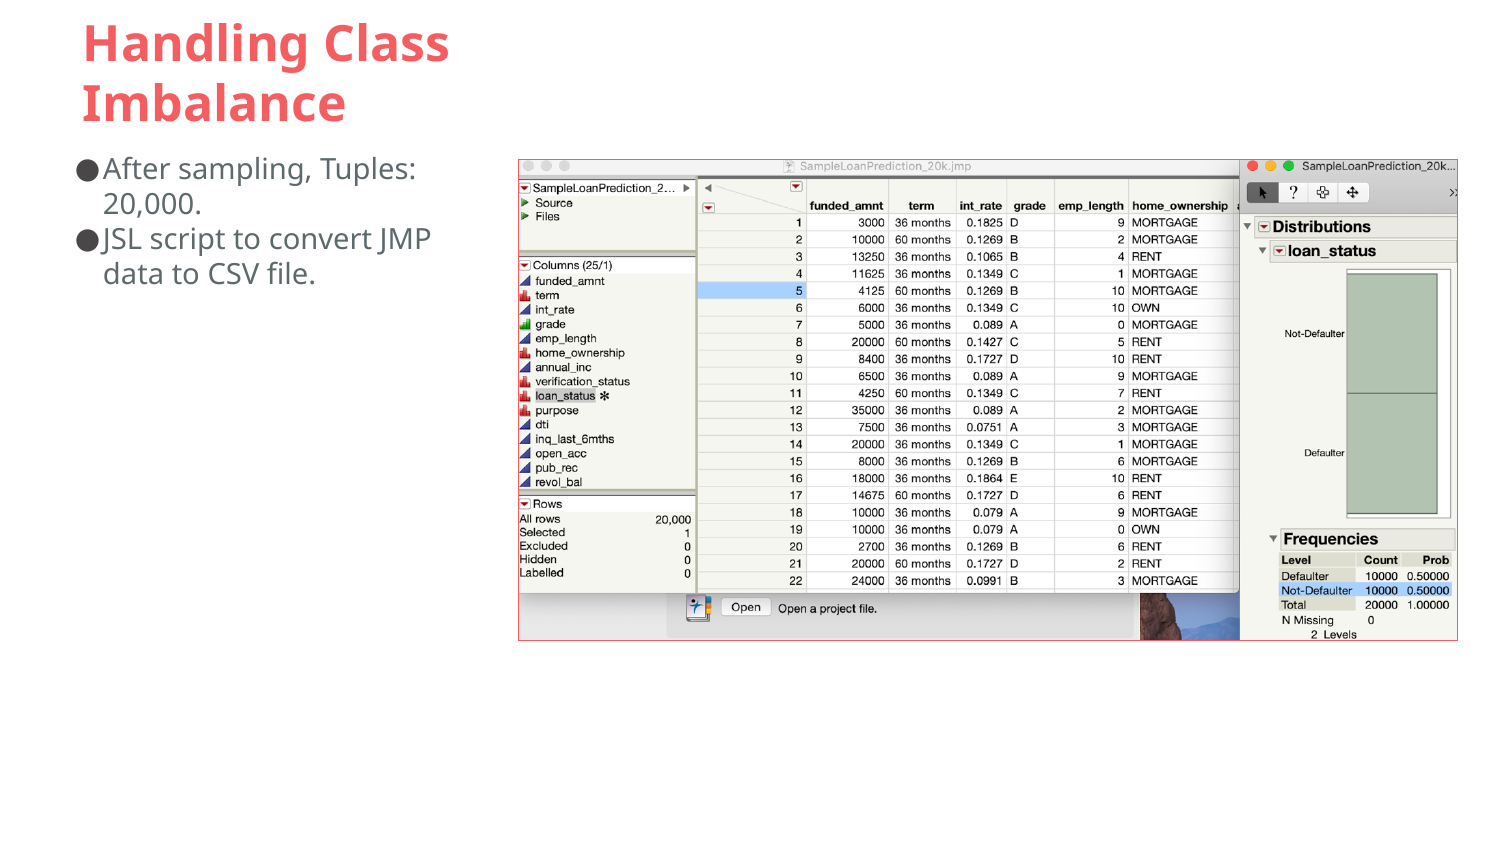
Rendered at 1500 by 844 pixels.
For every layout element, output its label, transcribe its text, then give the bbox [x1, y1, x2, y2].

text_box After sampling, Tuples: 20,000. JSL script to convert JMP data to CSV file. [33, 135, 506, 670]
title Handling Class Imbalance [67, 22, 725, 146]
picture [518, 158, 1458, 641]
list [54, 146, 1458, 826]
